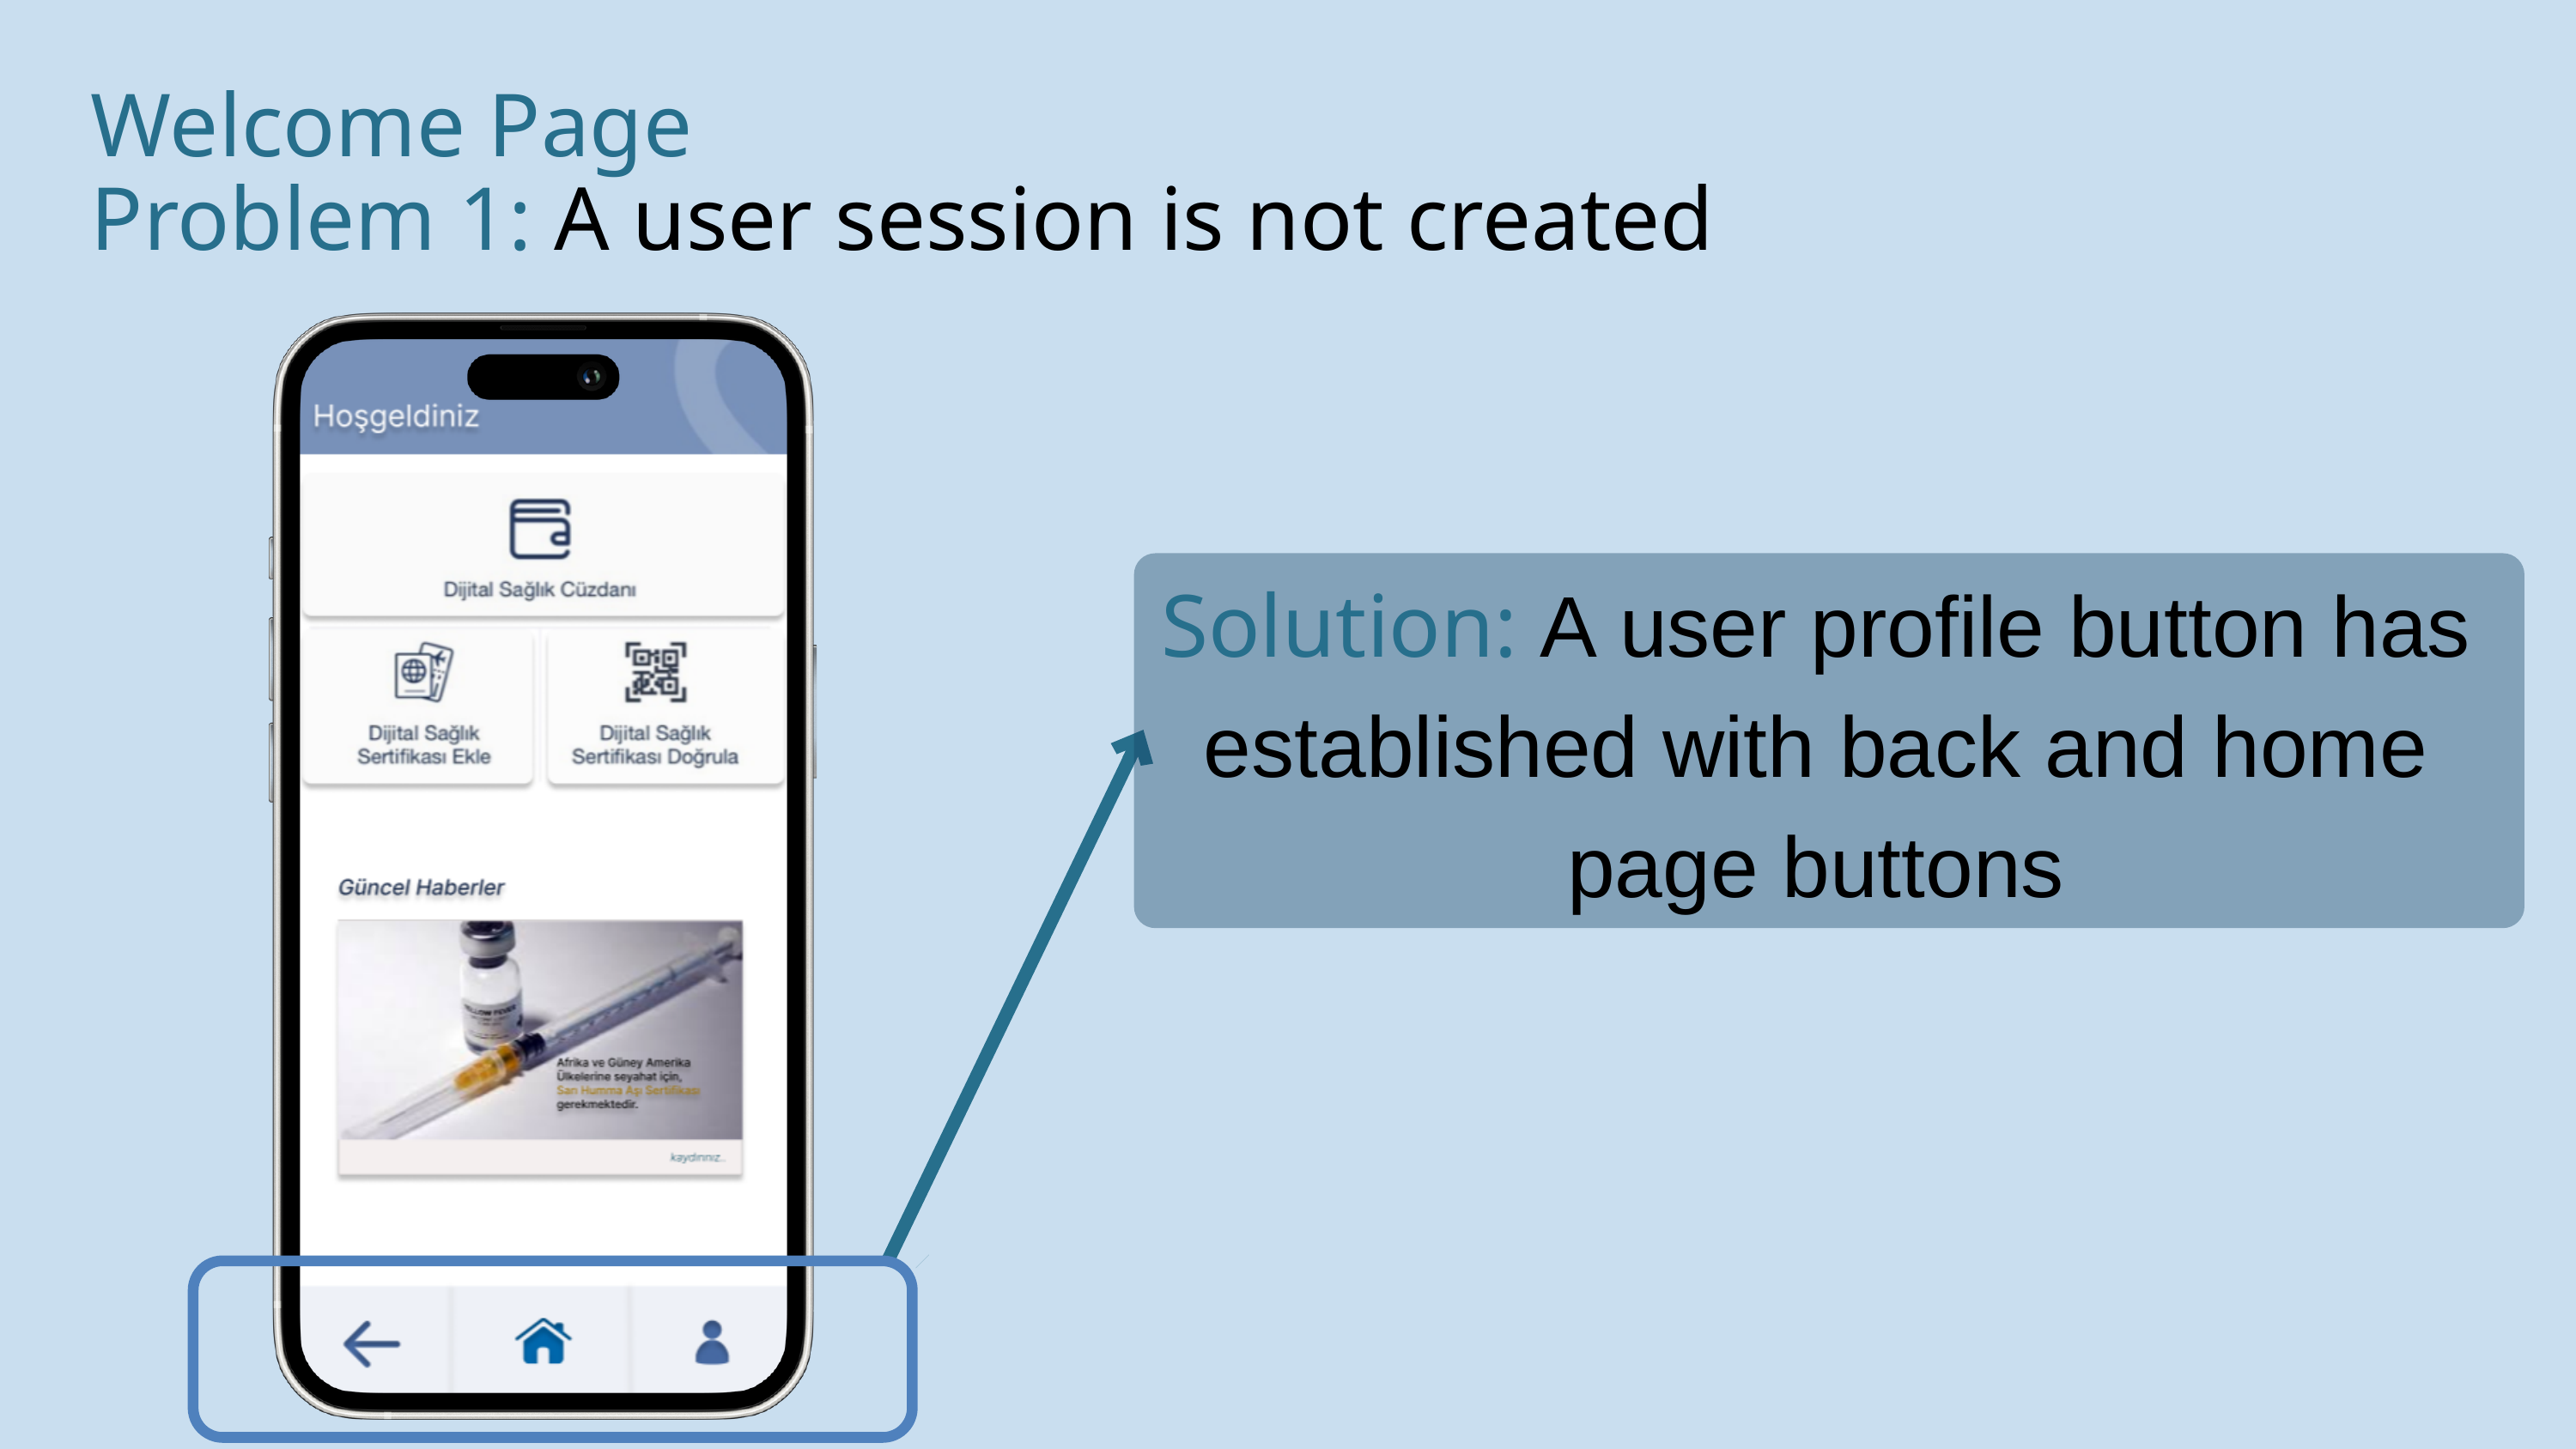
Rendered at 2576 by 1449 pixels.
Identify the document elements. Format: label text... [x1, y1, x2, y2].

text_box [1133, 553, 2525, 929]
text_box Welcome Page Problem 1: A user session is not created [90, 80, 2317, 362]
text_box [268, 312, 817, 1420]
text_box [191, 1258, 914, 1440]
